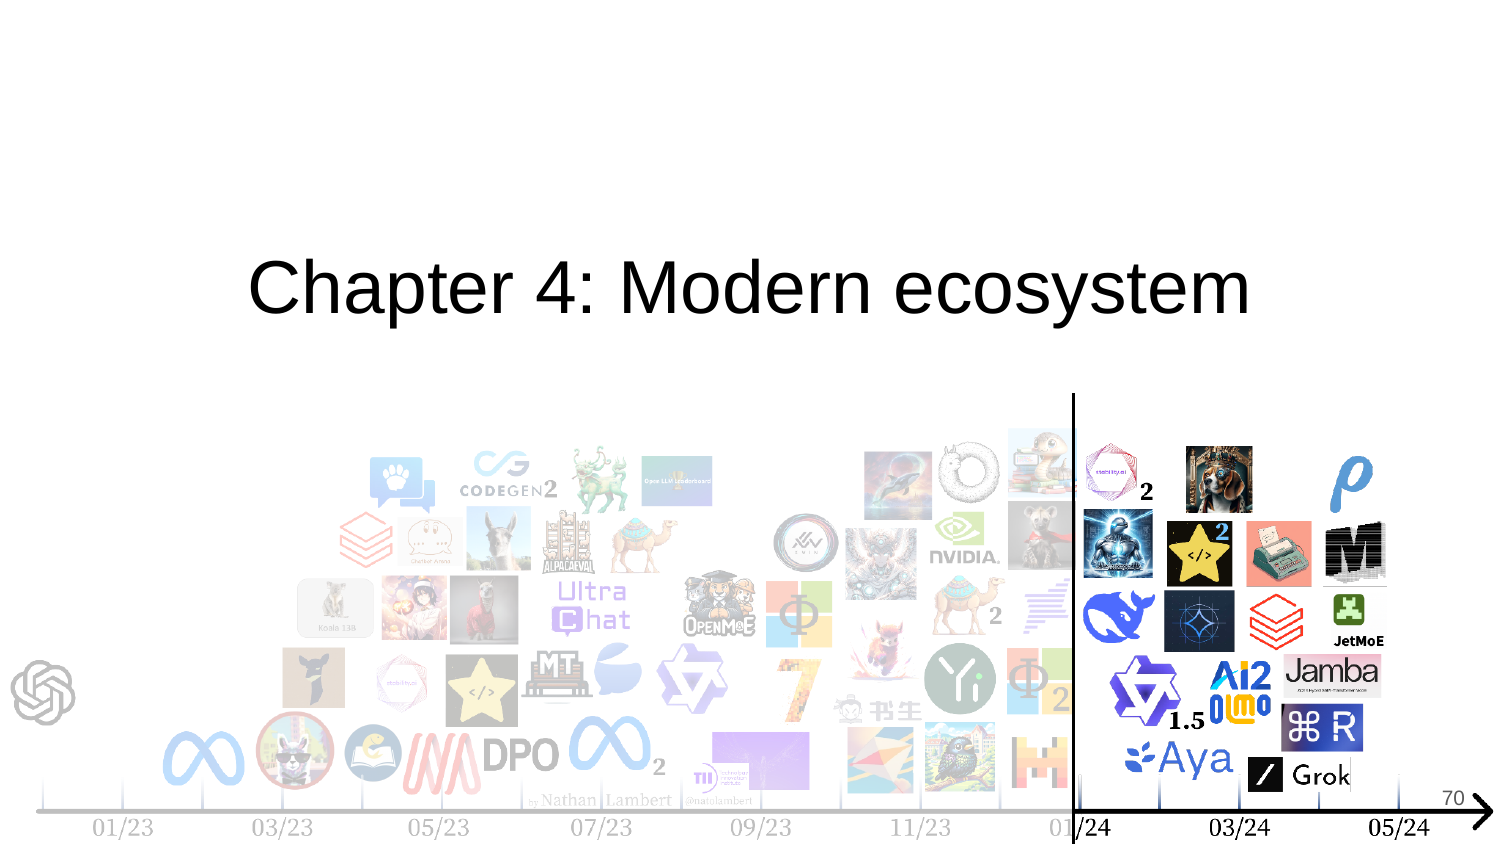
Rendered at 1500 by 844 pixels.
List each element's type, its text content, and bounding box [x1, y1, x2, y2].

picture [0, 393, 1500, 844]
title Chapter 4: Modern ecosystem [51, 214, 1449, 353]
